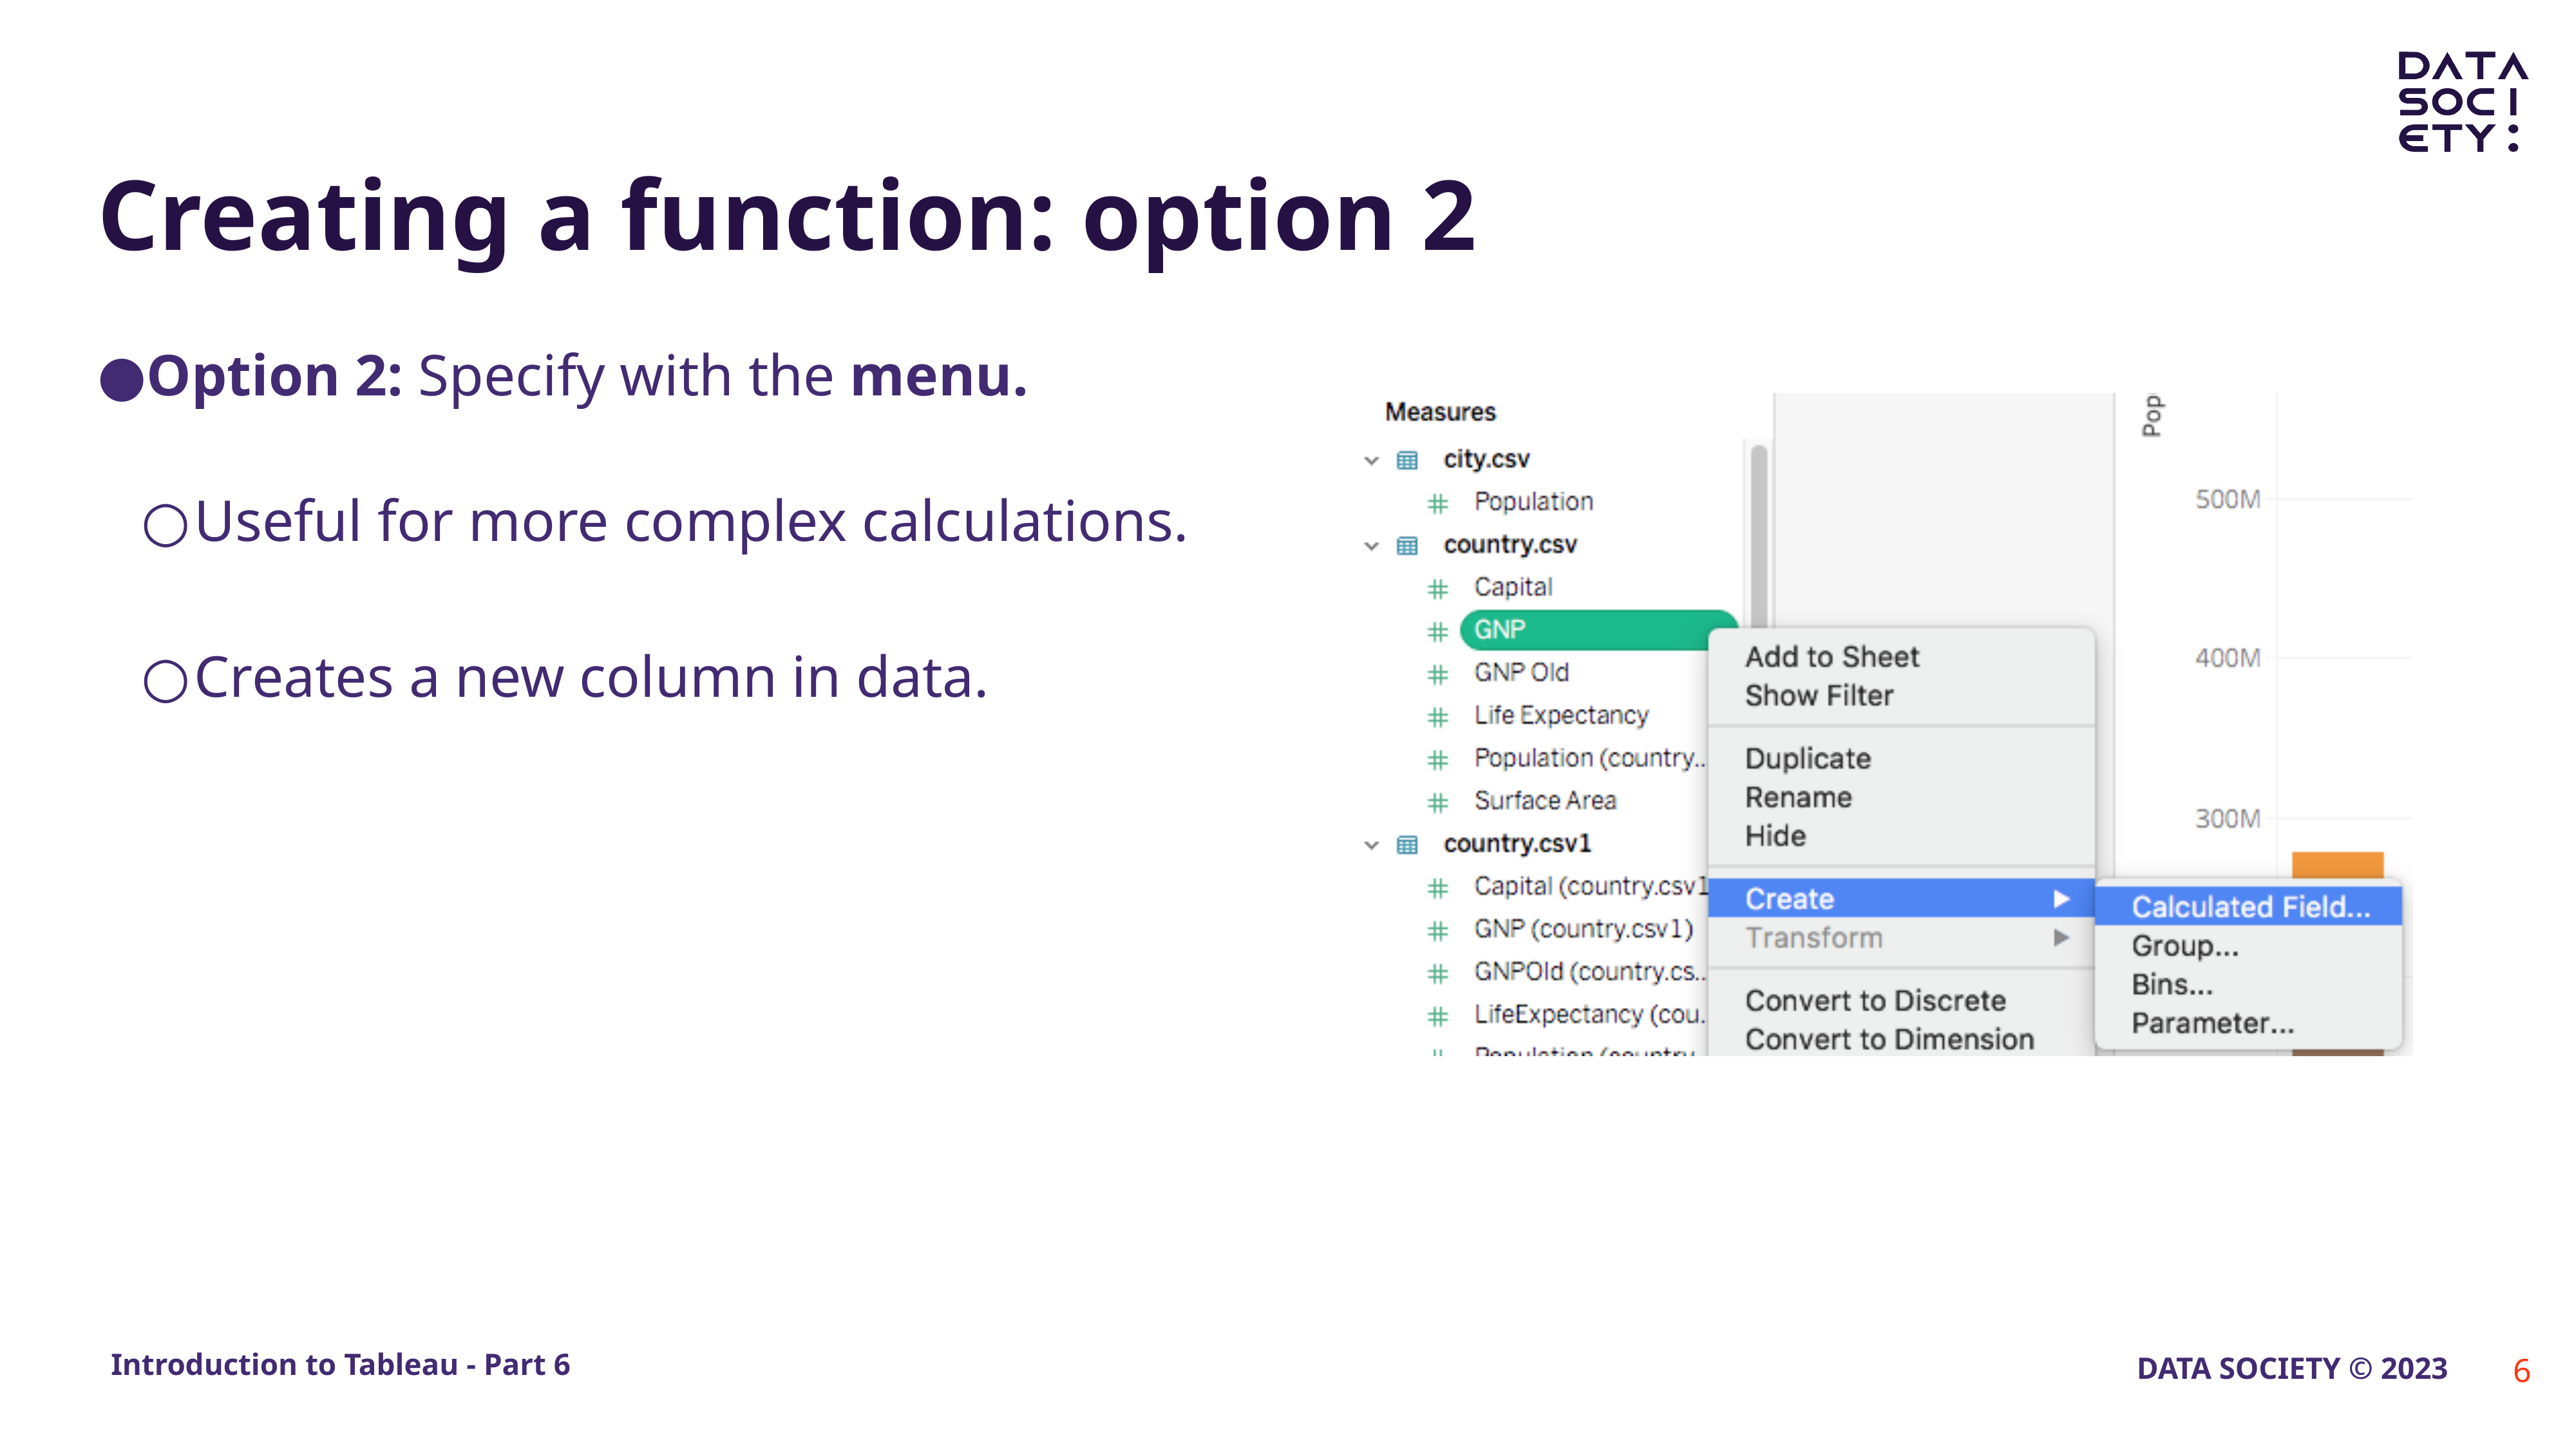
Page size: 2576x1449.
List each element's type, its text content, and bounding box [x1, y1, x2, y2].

text_box [245, 365, 265, 466]
slide_number ‹#› [2387, 1331, 2542, 1413]
picture [1353, 393, 2414, 1056]
list Option 2: Specify with the menu. Useful for more complex calculations. Creates a new column in data. [88, 325, 1215, 1287]
title Creating a function: option 2 [88, 113, 2488, 274]
picture [2399, 52, 2529, 152]
